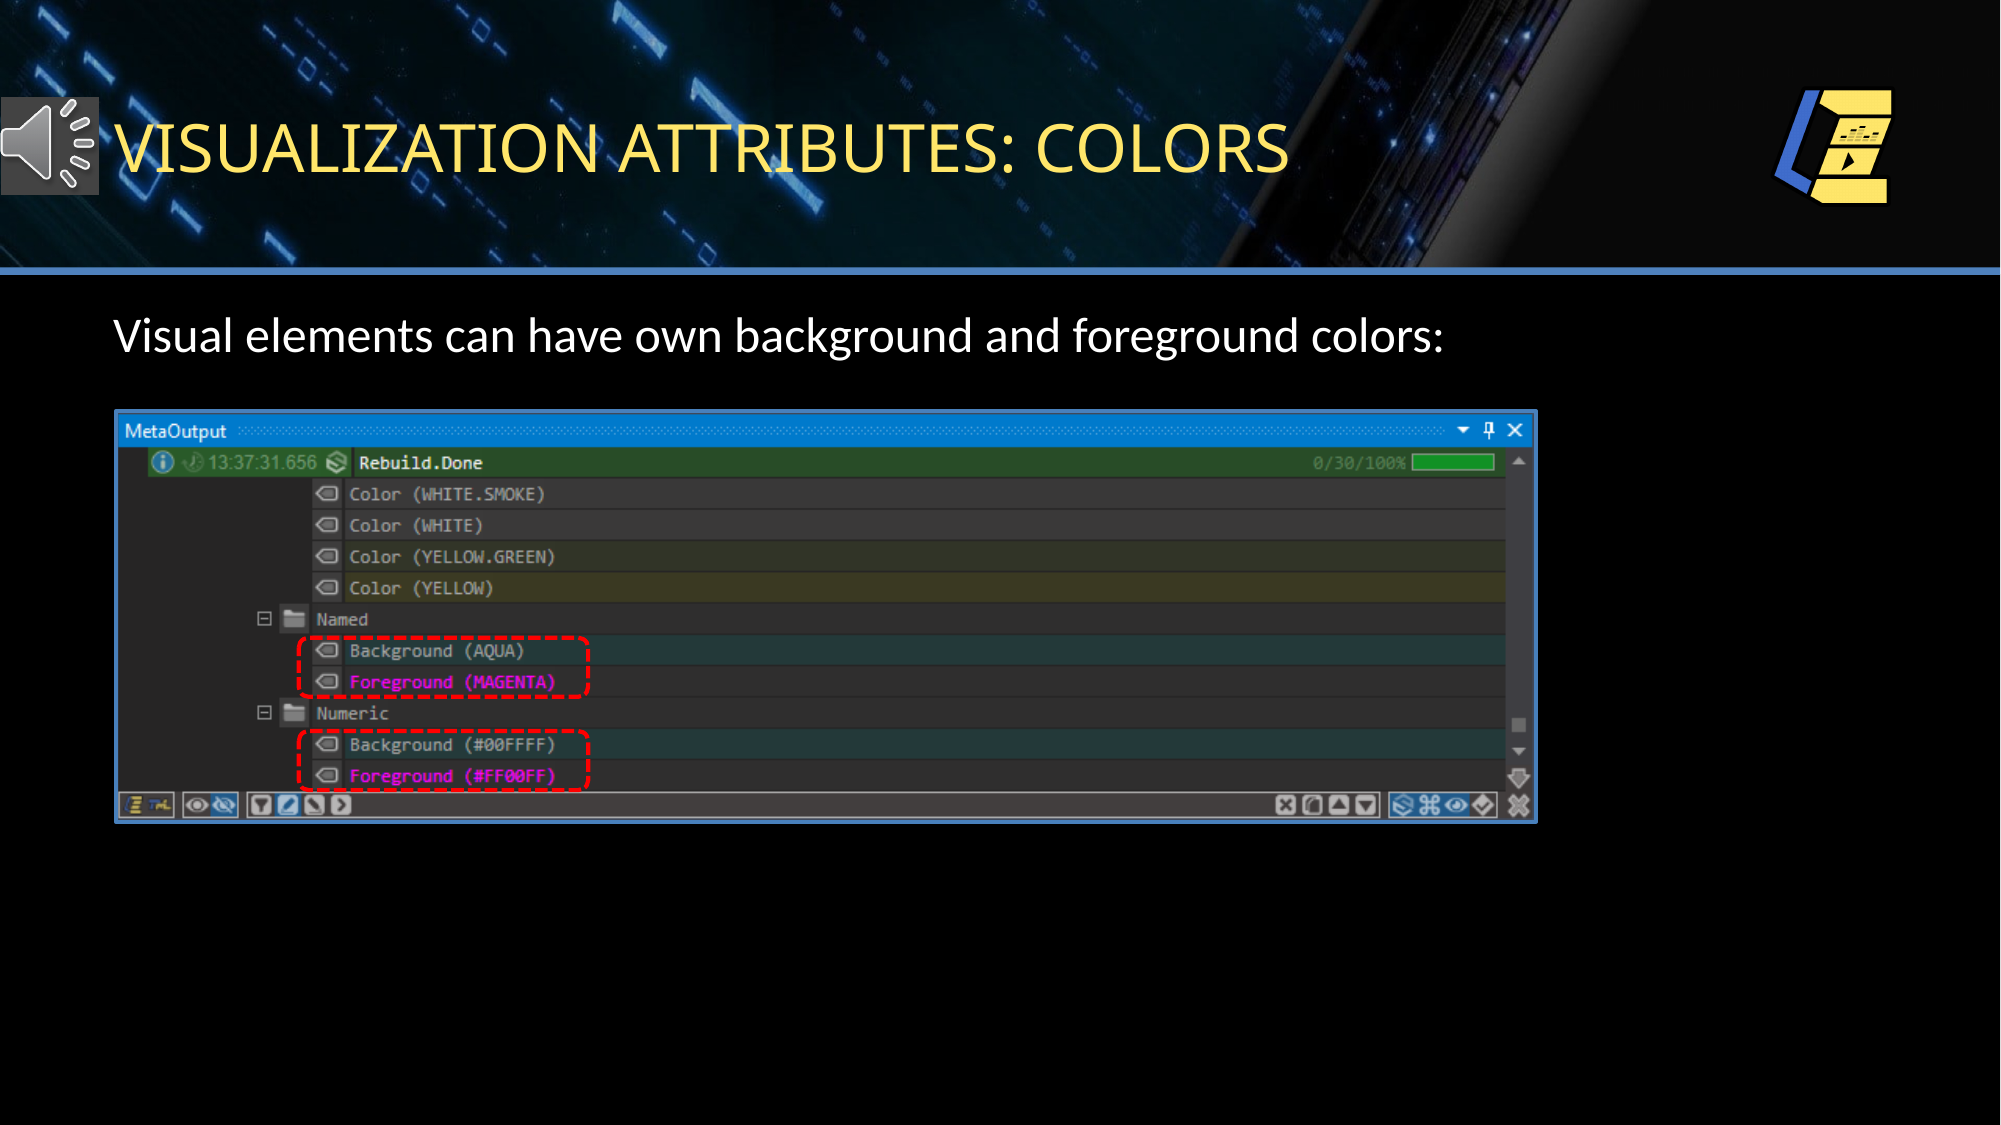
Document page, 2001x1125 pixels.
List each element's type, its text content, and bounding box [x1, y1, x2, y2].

picture [0, 0, 2001, 1125]
list Visual elements can have own background and foreground colors: [98, 295, 1902, 1064]
title VISUALIZATION ATTRIBUTES: COLORS [99, 62, 1904, 230]
